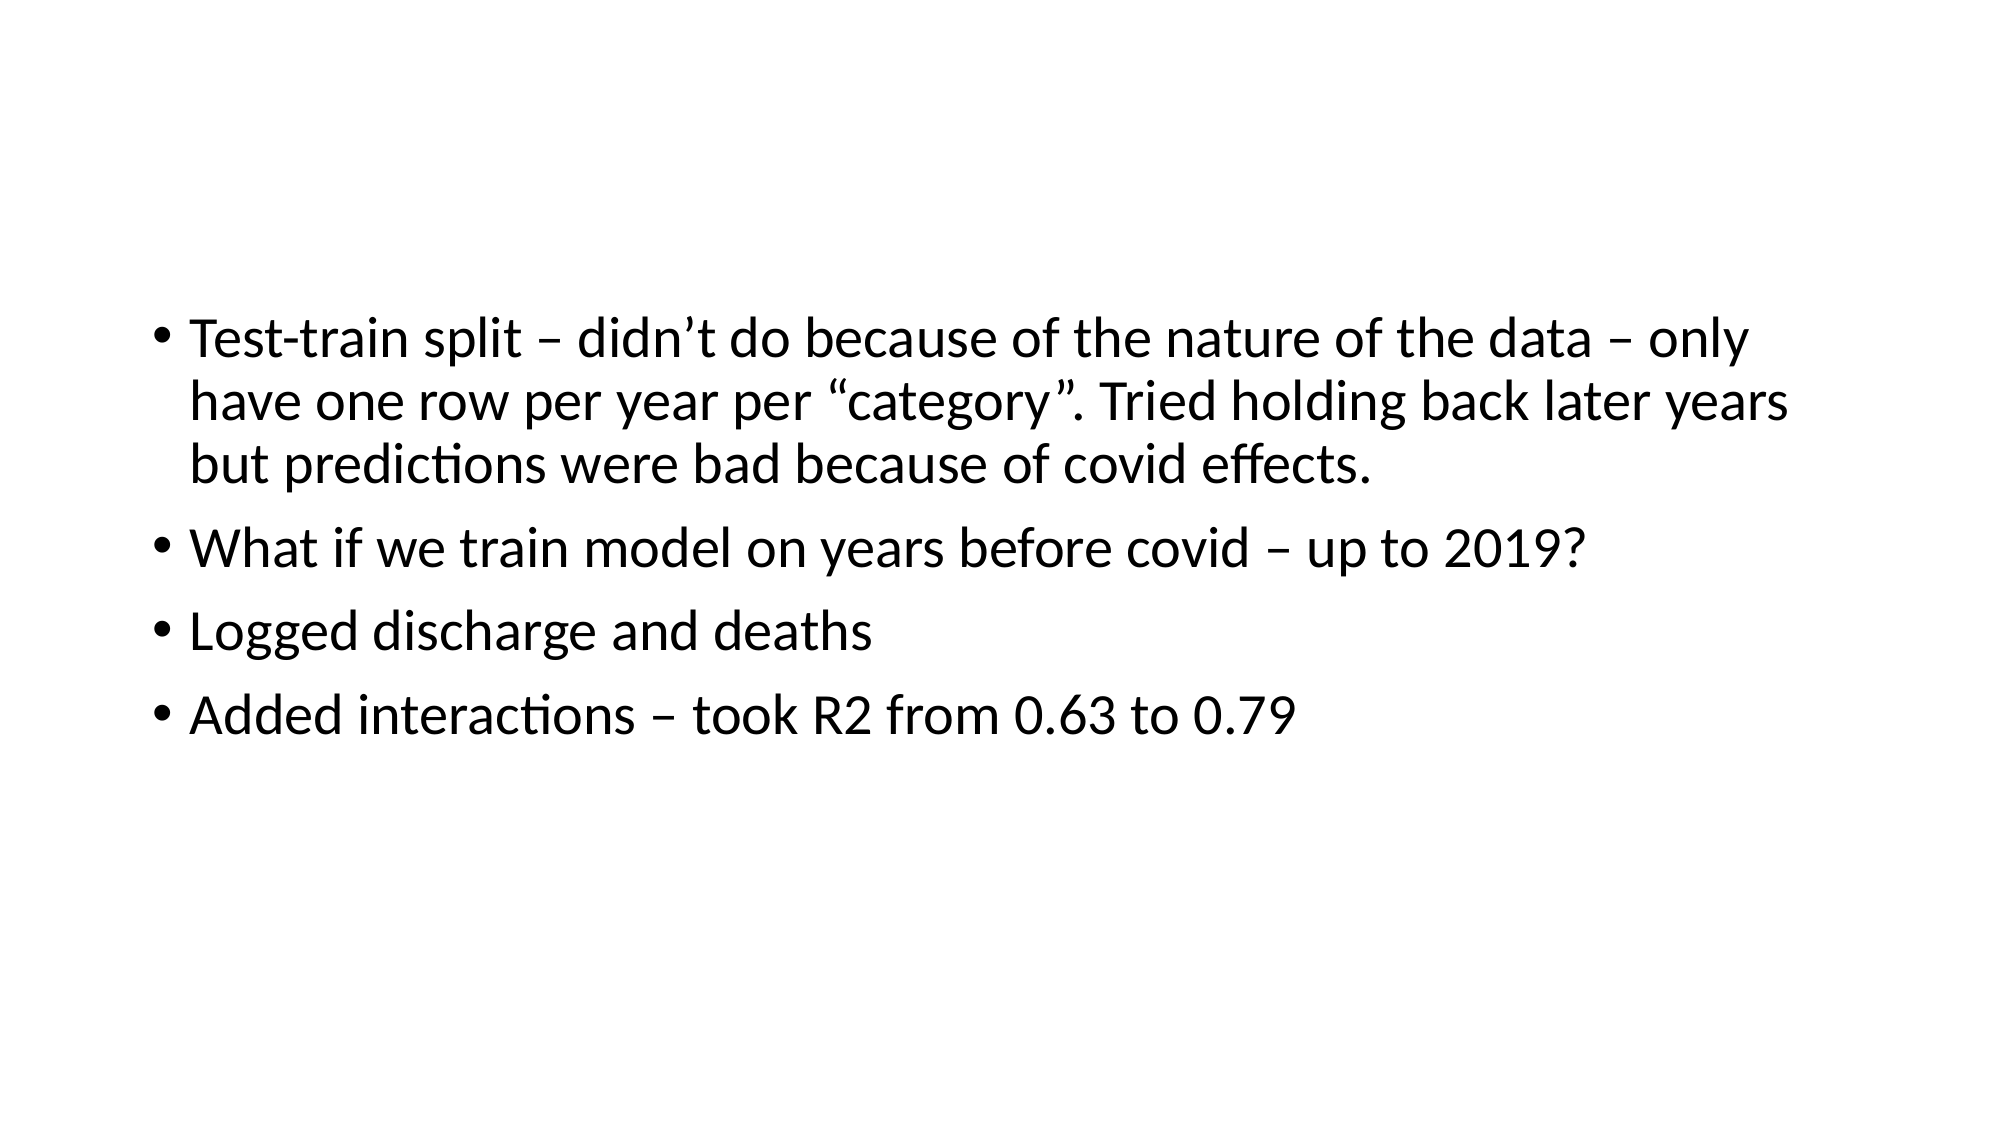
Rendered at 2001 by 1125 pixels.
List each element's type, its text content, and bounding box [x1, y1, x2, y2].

list Test-train split – didn’t do because of the nature of the data – only have one row per year per “category”. Tried holding back later years but predictions were bad because of covid effects. What if we train model on years before covid – up to 2019? Logged discharge and deaths Added interactions – took R2 from 0.63 to 0.79 [137, 299, 1863, 1014]
